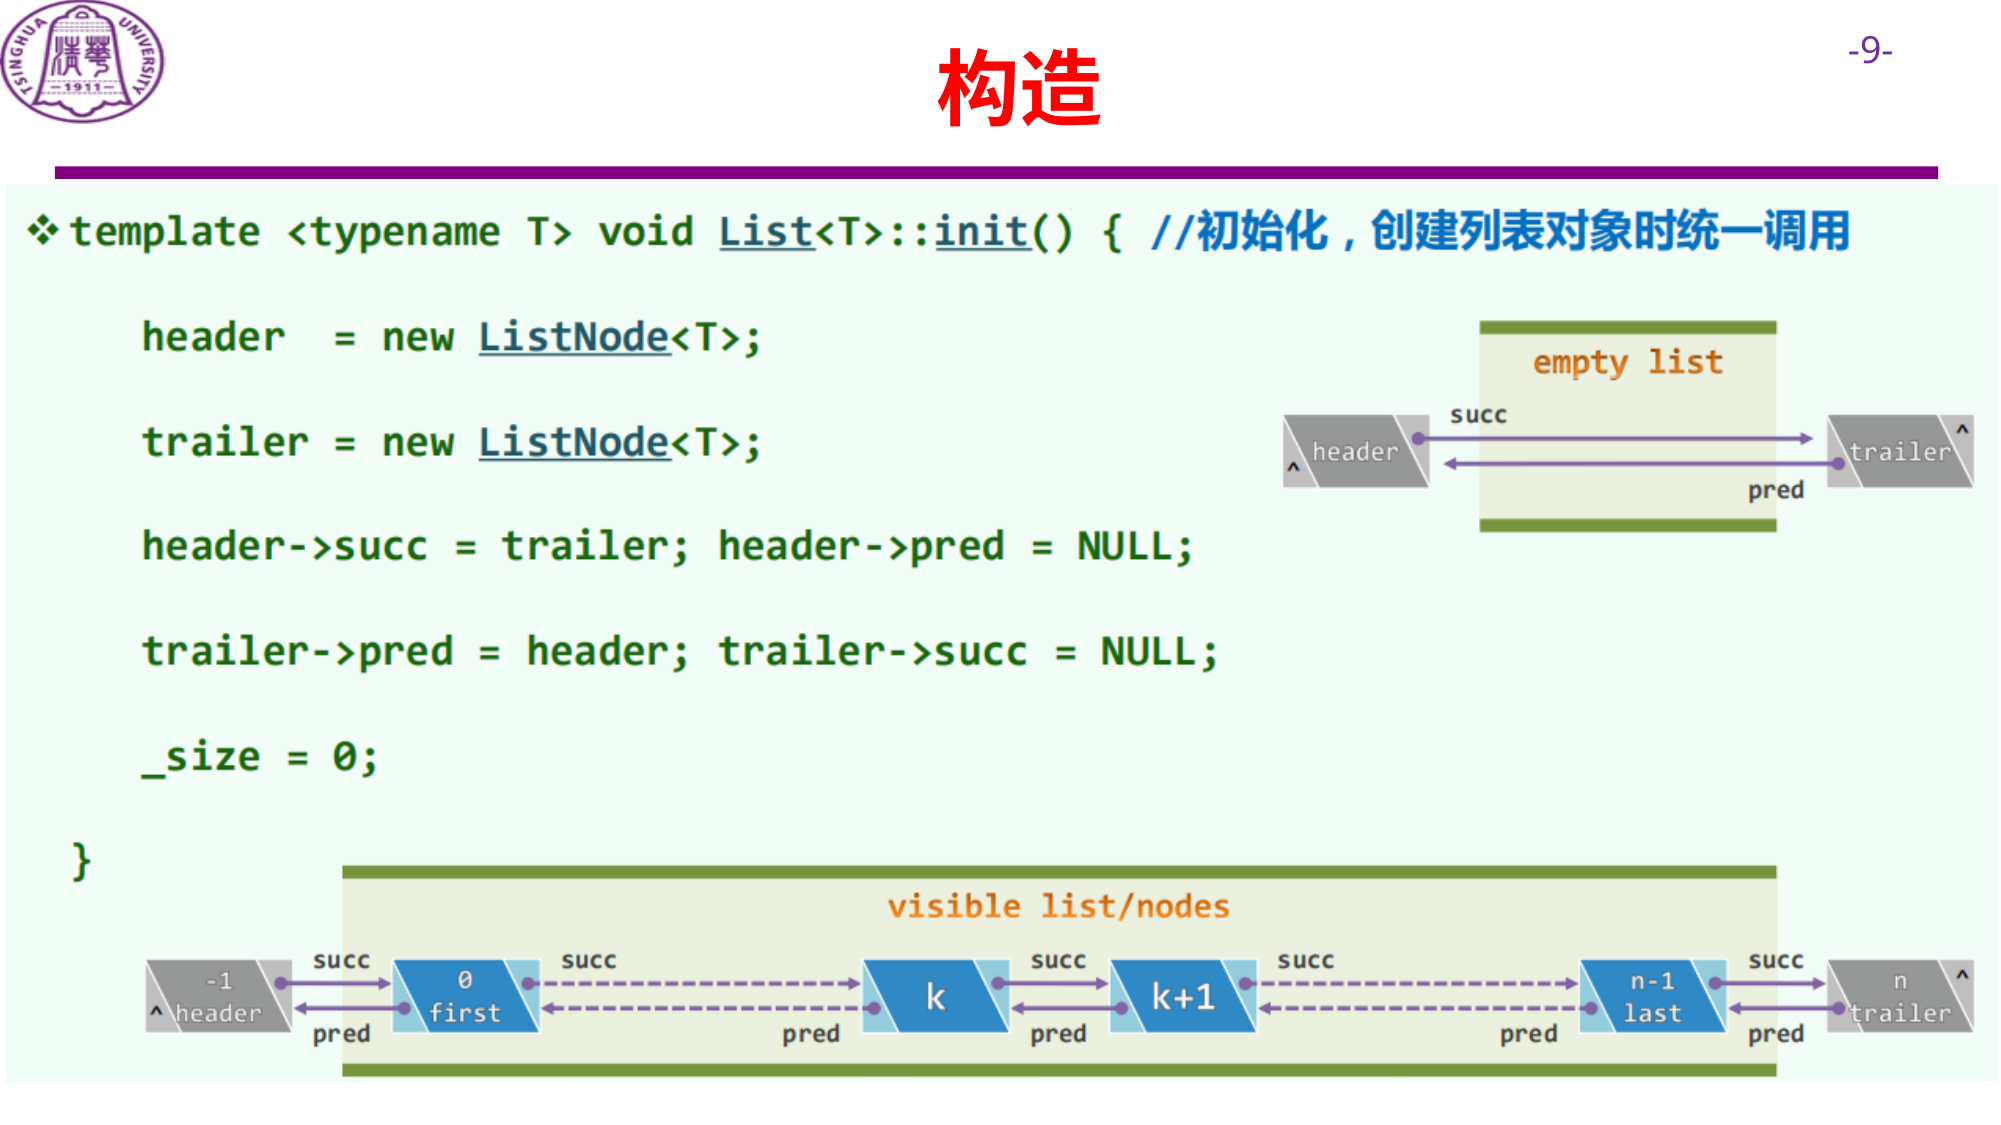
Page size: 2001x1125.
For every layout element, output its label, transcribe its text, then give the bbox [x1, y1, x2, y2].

picture [0, 0, 166, 124]
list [5, 184, 1998, 1083]
title 构造 [188, 10, 1851, 162]
